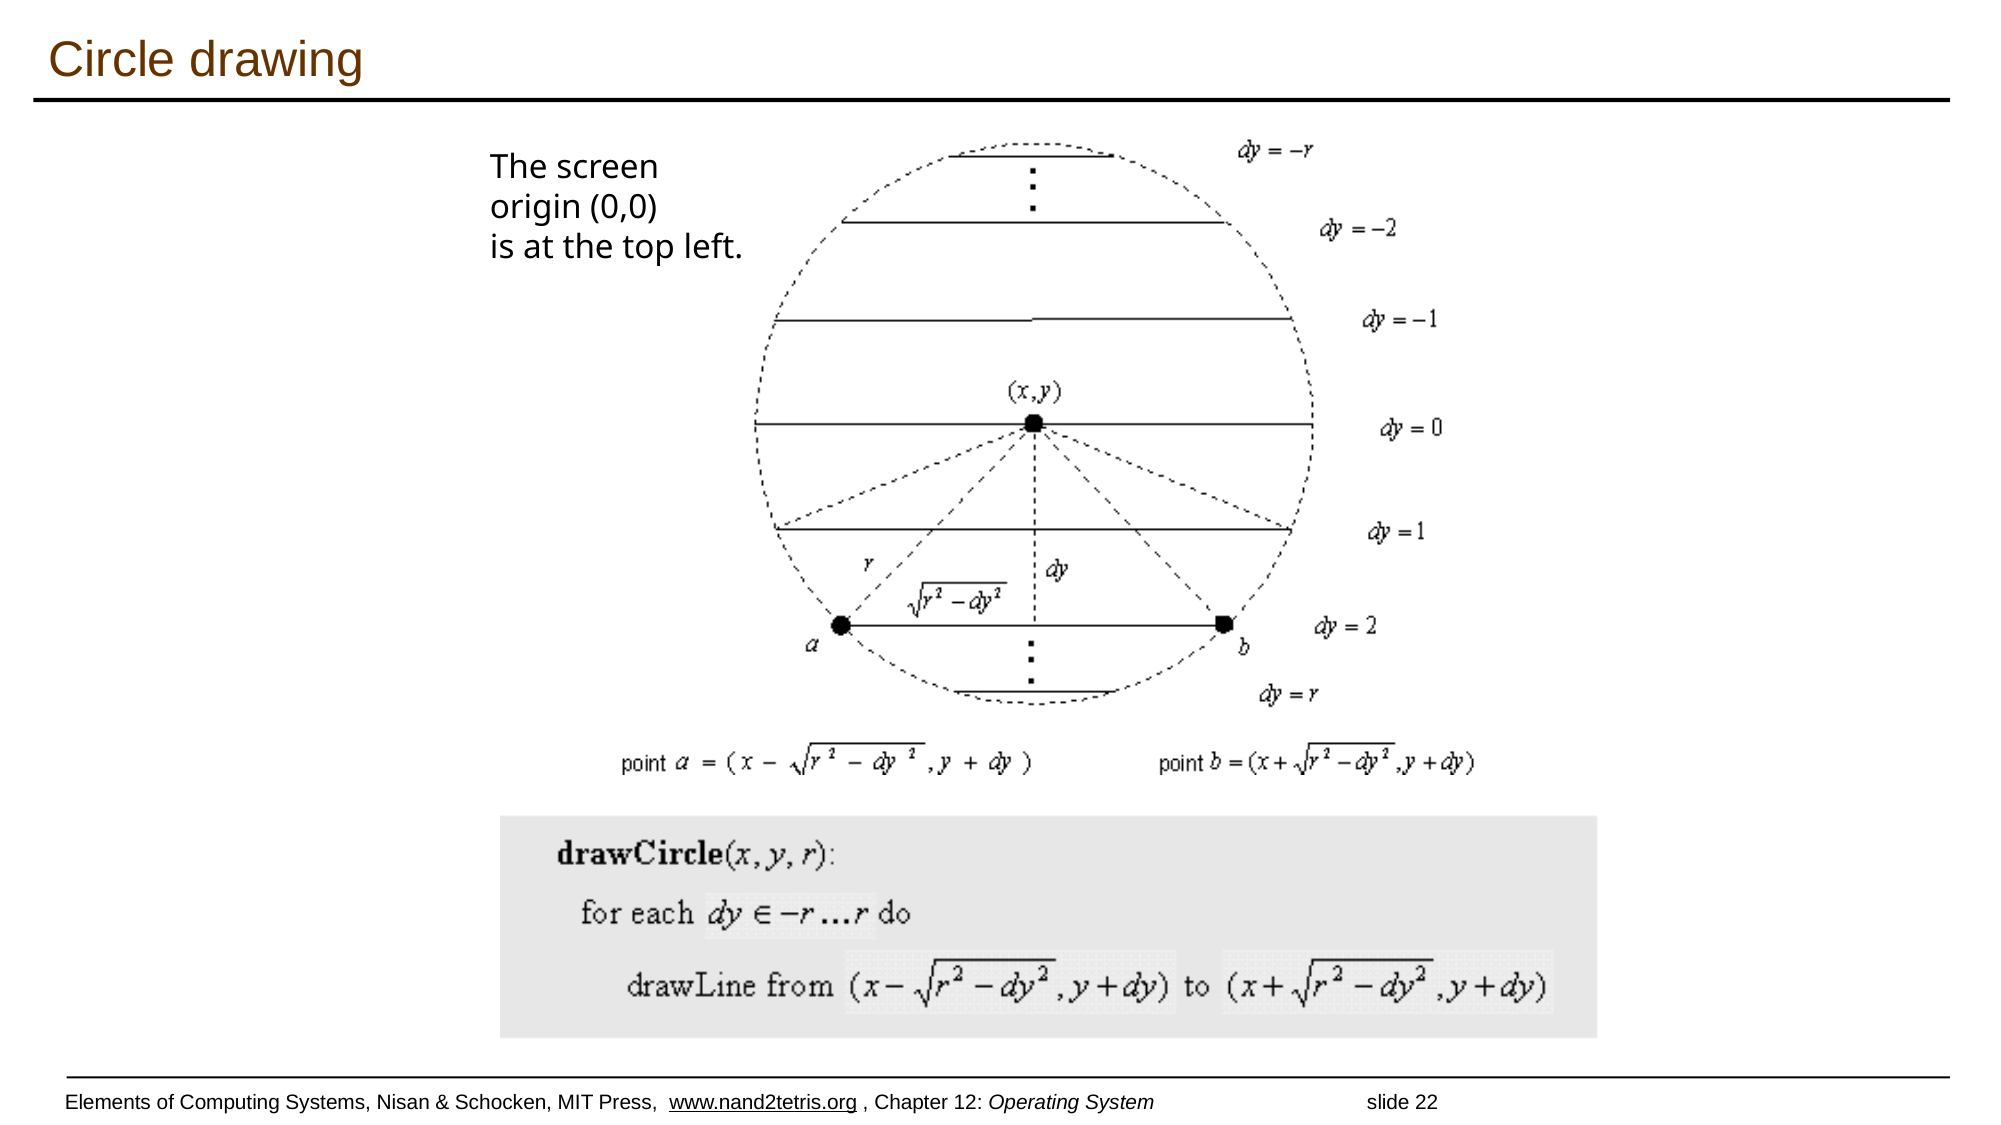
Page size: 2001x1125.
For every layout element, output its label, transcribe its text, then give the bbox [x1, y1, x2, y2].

title Circle drawing [33, 12, 1950, 100]
picture [499, 812, 1601, 1043]
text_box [474, 124, 1497, 776]
